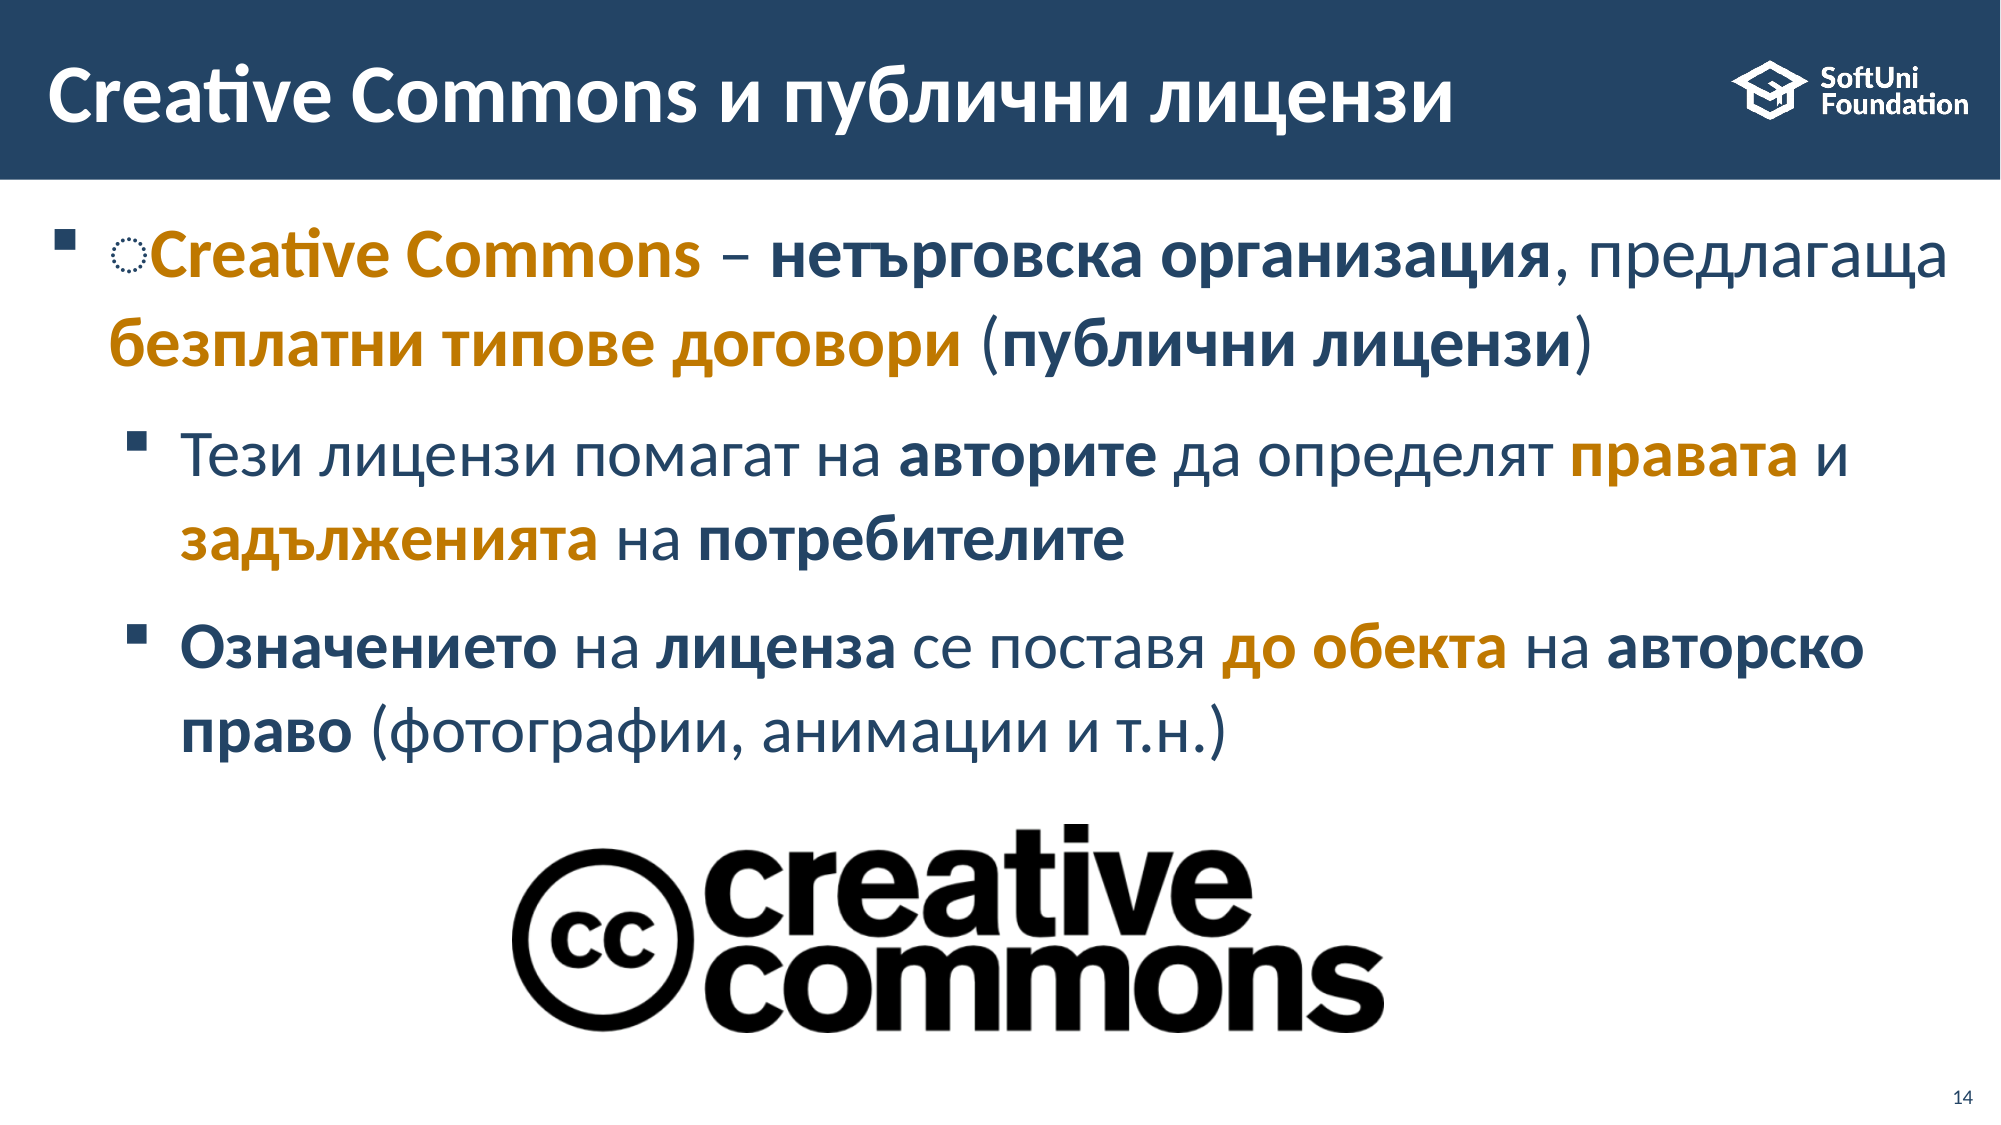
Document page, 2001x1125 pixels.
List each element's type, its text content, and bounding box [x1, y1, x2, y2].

list ͏Creative Commons – нетърговска организация, предлагаща безплатни типове договори (публични лицензи) Тези лицензи помагат на авторите да определят правата и задълженията на потребителите Означението на лиценза се поставя до обекта на авторско право (фотографии, анимации и т.н.) [31, 196, 1970, 1104]
slide_number 14 [1927, 1067, 1989, 1117]
picture [1731, 60, 1968, 120]
picture [512, 824, 1384, 1033]
title Creative Commons и публични лицензи [31, 16, 1716, 162]
